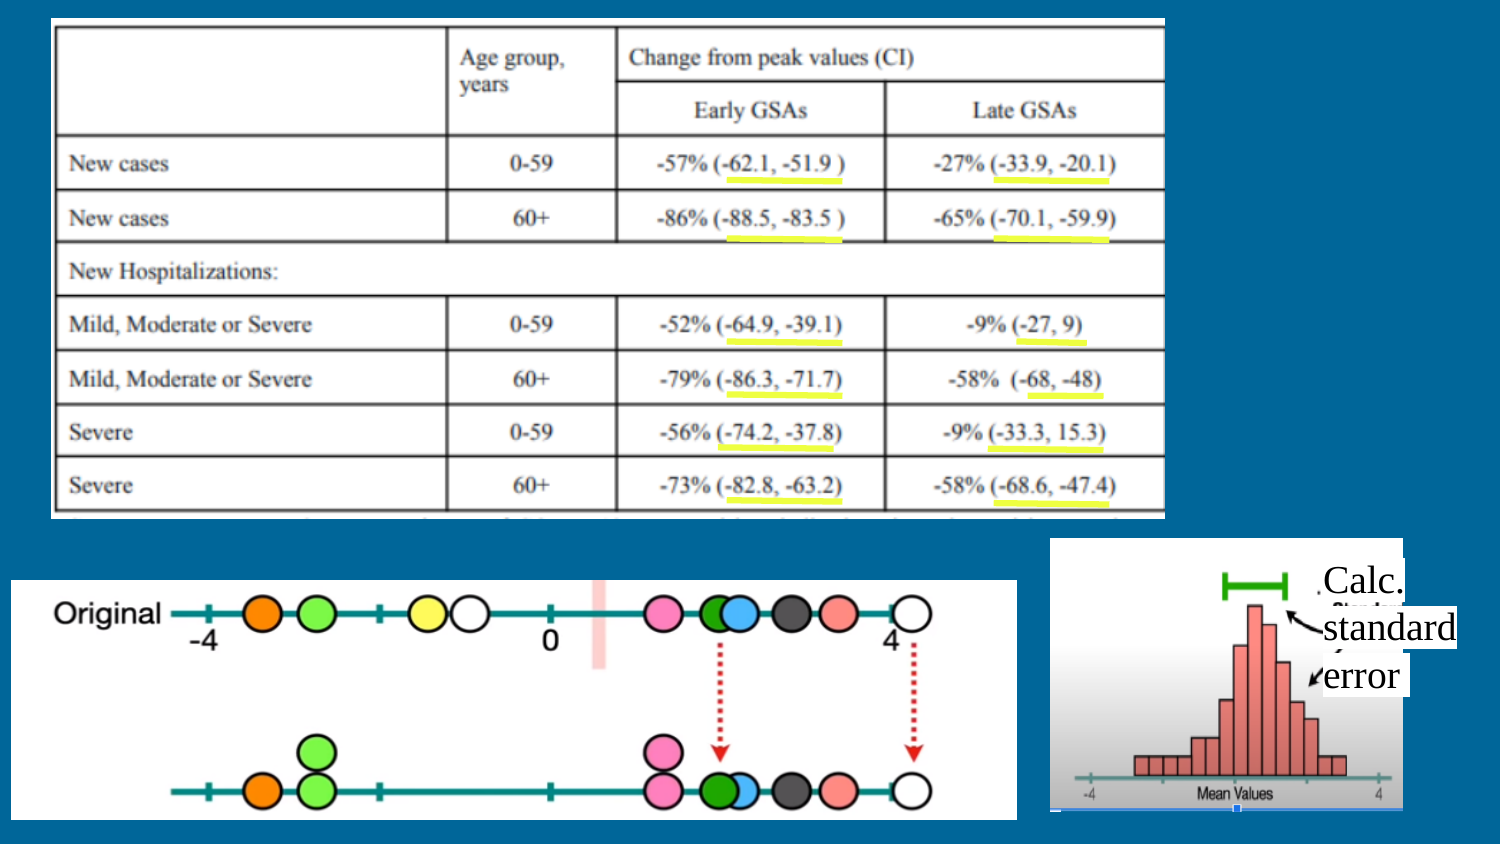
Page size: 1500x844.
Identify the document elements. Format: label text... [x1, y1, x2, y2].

picture [12, 581, 1016, 819]
text_box Calc. standard error [1404, 538, 1500, 712]
picture [1051, 539, 1403, 811]
picture [52, 19, 1164, 518]
